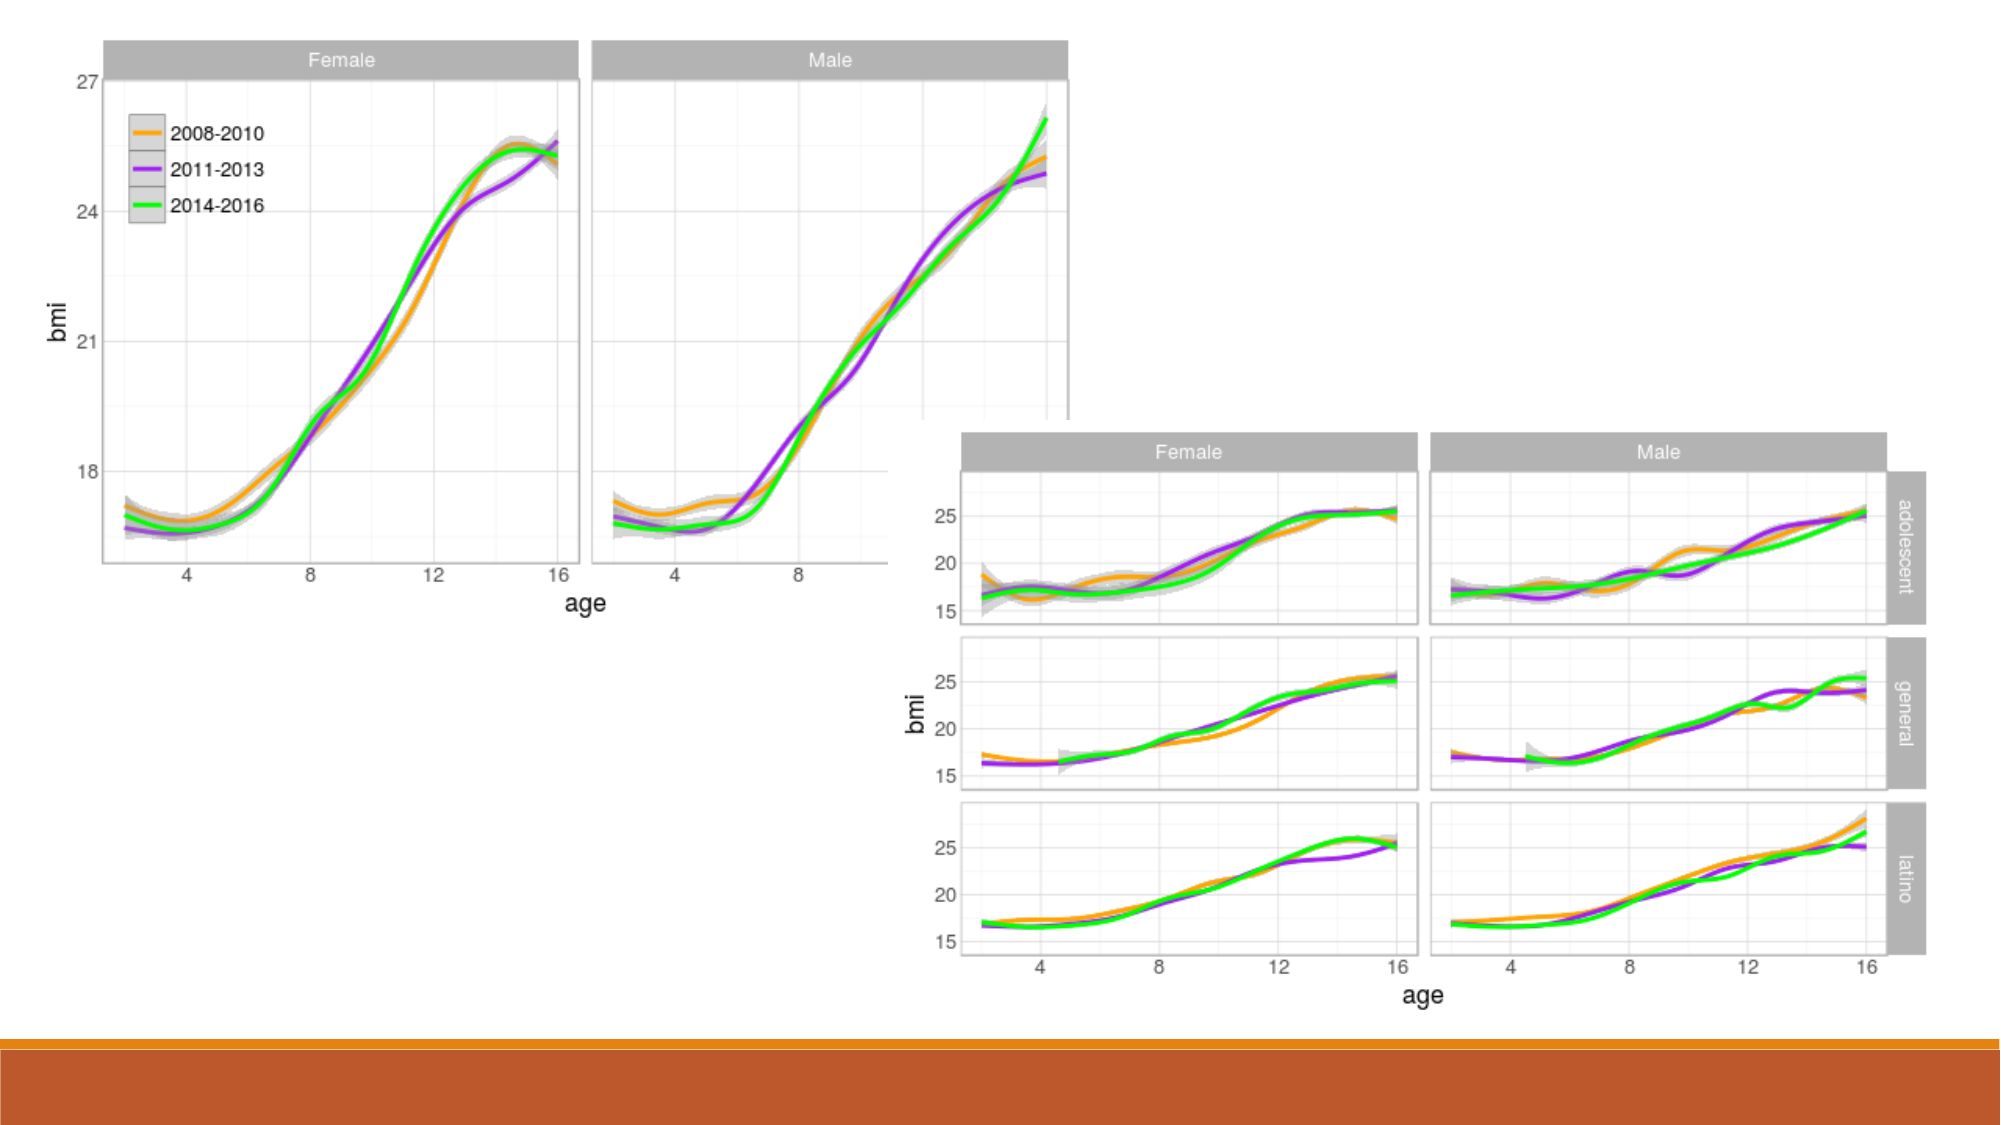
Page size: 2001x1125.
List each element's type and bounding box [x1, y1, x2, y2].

picture [30, 28, 1940, 1021]
